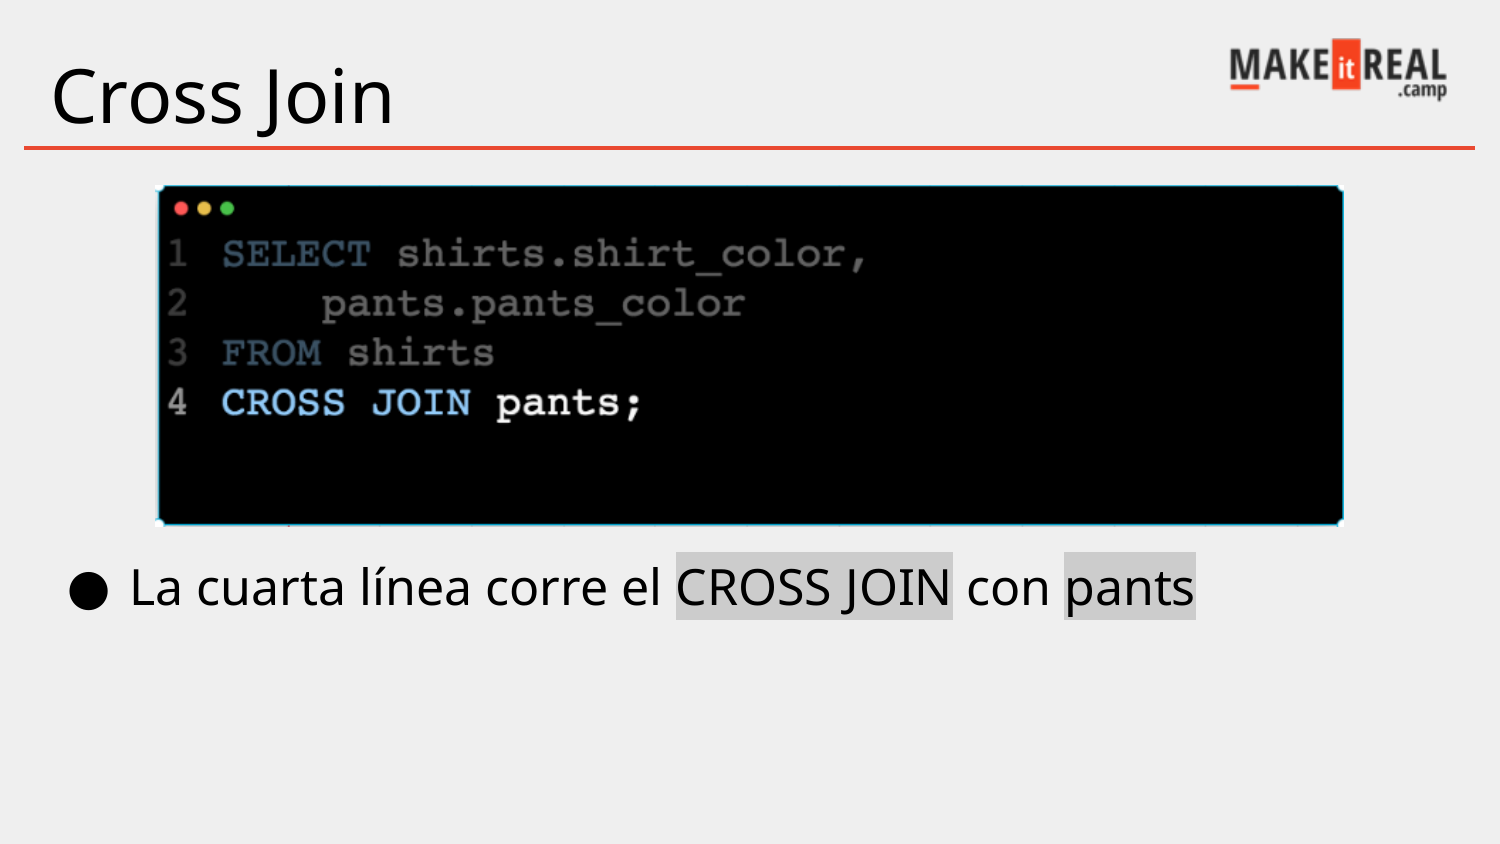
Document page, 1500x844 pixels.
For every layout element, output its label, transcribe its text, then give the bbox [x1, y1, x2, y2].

picture [1202, 15, 1476, 126]
picture [24, 146, 1476, 151]
text_box Cross Join [35, 33, 1205, 137]
picture [155, 185, 1345, 527]
text_box La cuarta línea corre el CROSS JOIN con pants [39, 540, 1461, 800]
